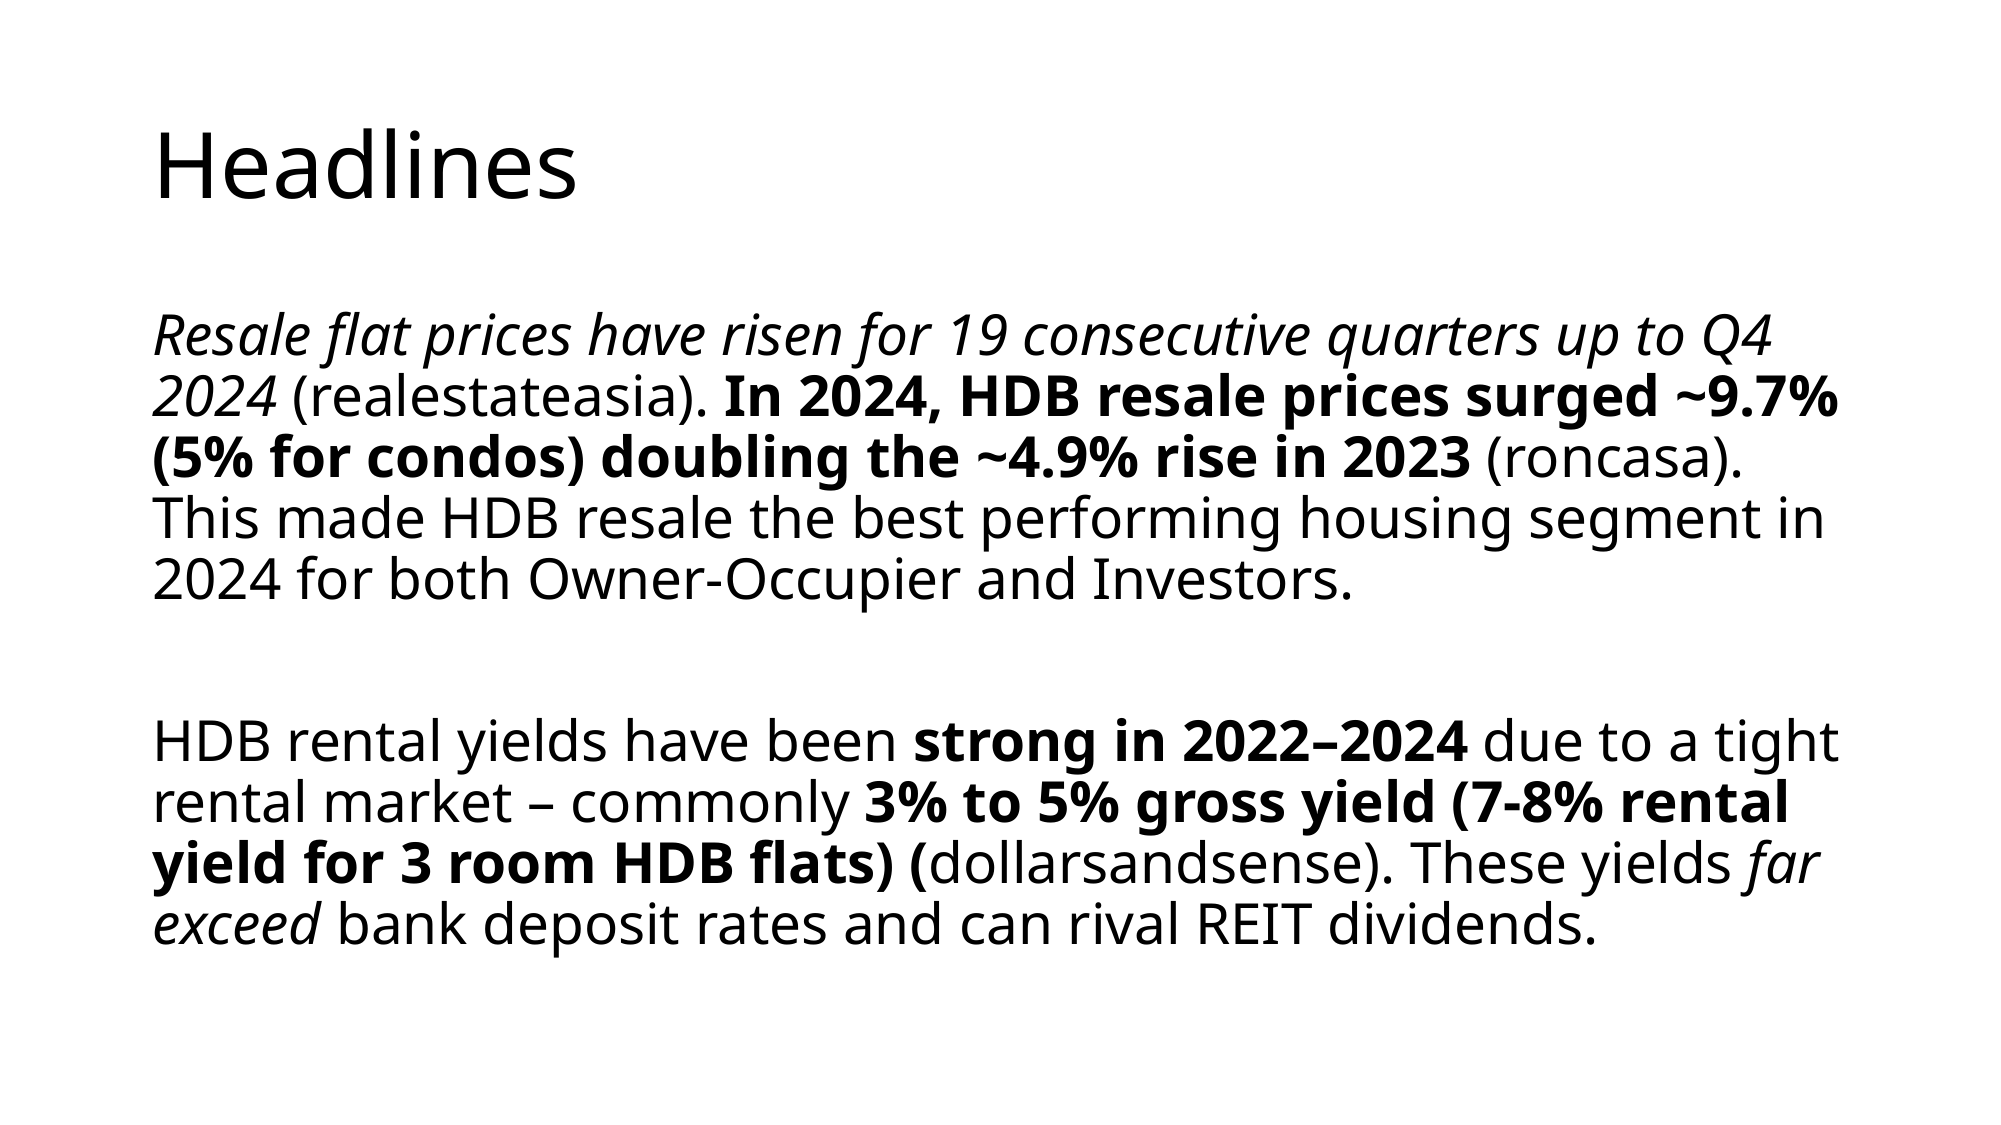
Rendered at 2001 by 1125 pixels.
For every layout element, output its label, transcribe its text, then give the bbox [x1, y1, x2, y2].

list Resale flat prices have risen for 19 consecutive quarters up to Q4 2024 (realestateasia). In 2024, HDB resale prices surged ~9.7% (5% for condos) doubling the ~4.9% rise in 2023 (roncasa). This made HDB resale the best performing housing segment in 2024 for both Owner-Occupier and Investors. HDB rental yields have been strong in 2022–2024 due to a tight rental market – commonly 3% to 5% gross yield (7-8% rental yield for 3 room HDB flats) (dollarsandsense). These yields far exceed bank deposit rates and can rival REIT dividends. [137, 299, 1863, 1014]
title Headlines [137, 59, 1863, 278]
